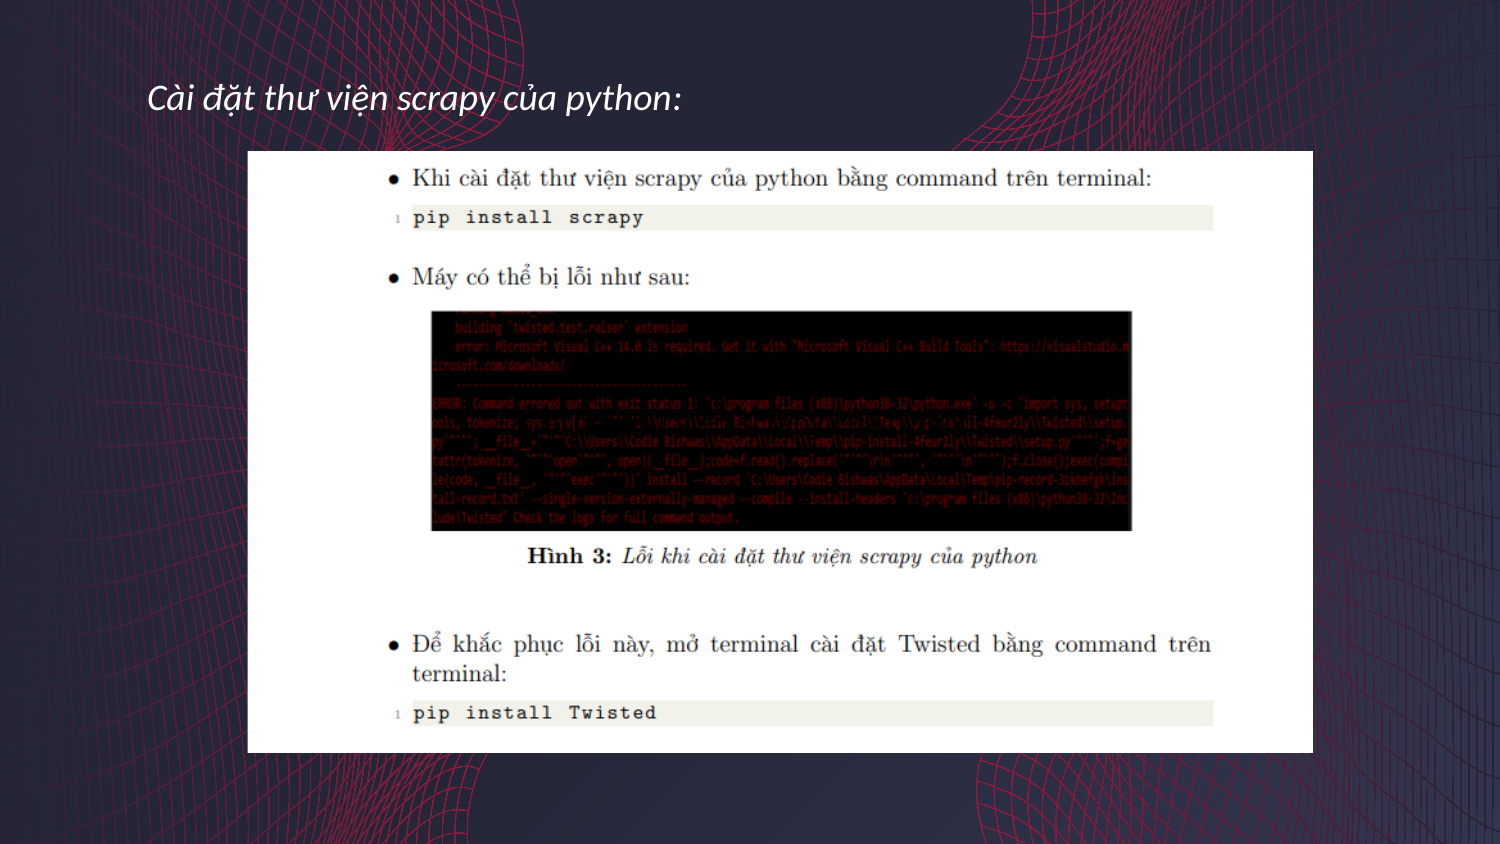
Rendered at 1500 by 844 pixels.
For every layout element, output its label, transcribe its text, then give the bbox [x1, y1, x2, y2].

picture [247, 151, 1314, 753]
text_box Cài đặt thư viện scrapy của python: [132, 65, 698, 125]
